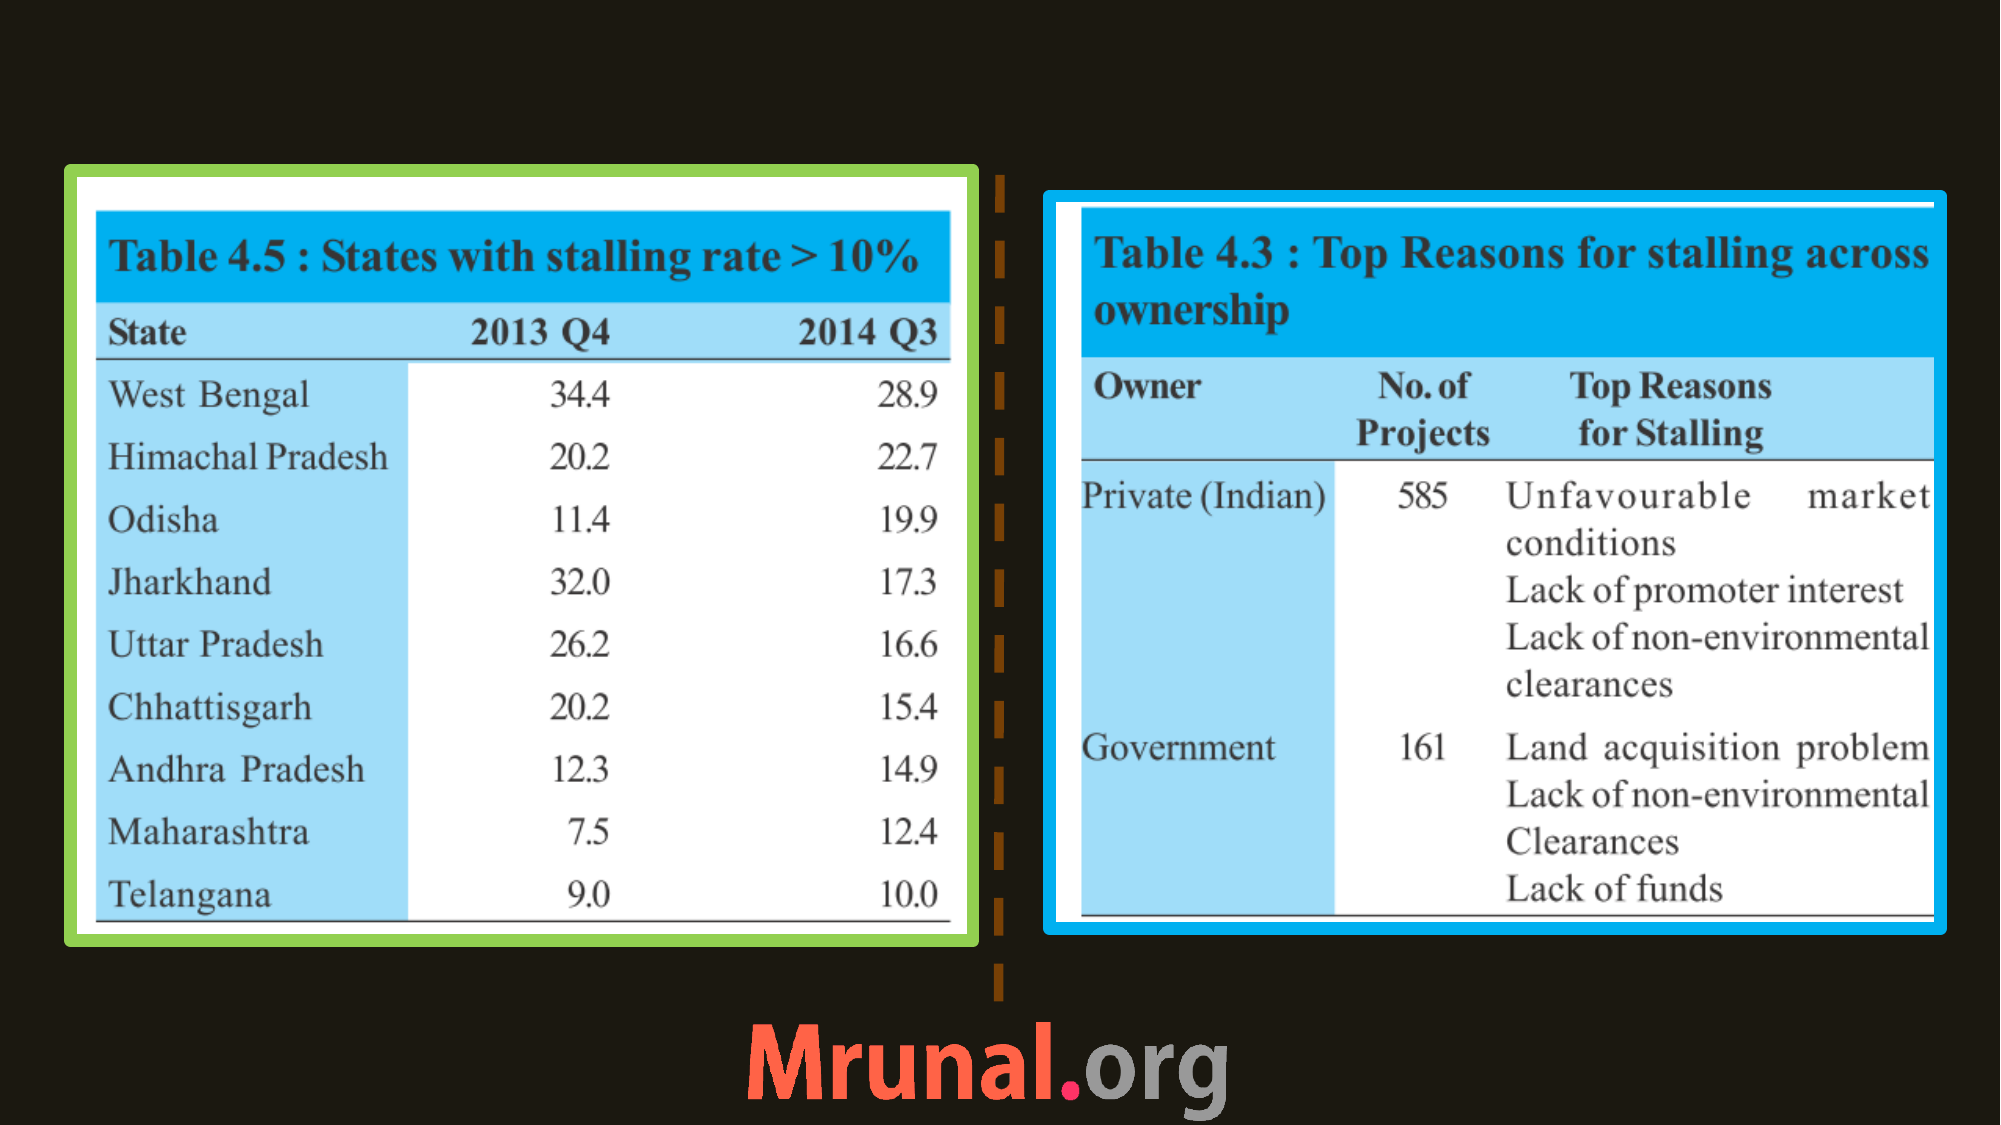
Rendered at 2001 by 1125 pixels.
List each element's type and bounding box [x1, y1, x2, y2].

list [76, 176, 967, 935]
list [1055, 202, 1935, 923]
picture [741, 1005, 1230, 1125]
